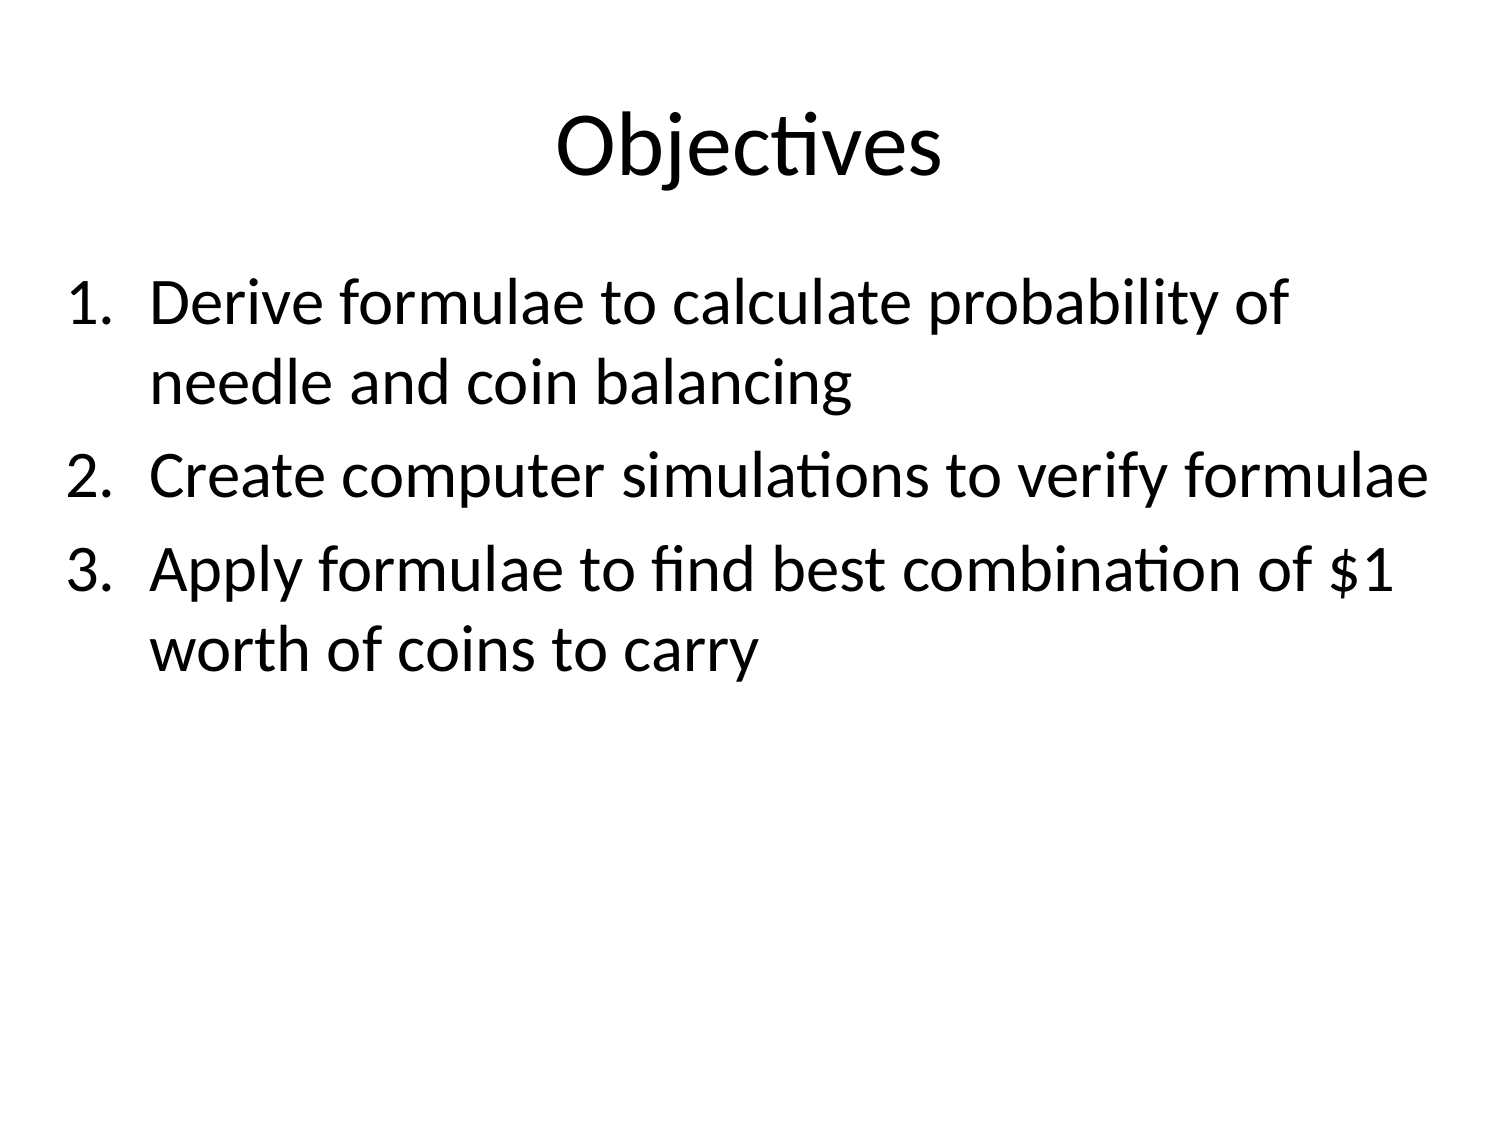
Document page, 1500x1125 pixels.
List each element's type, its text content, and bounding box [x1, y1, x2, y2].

title Objectives [75, 45, 1425, 233]
list Derive formulae to calculate probability of needle and coin balancing Create computer simulations to verify formulae Apply formulae to find best combination of $1 worth of coins to carry [50, 249, 1463, 1075]
